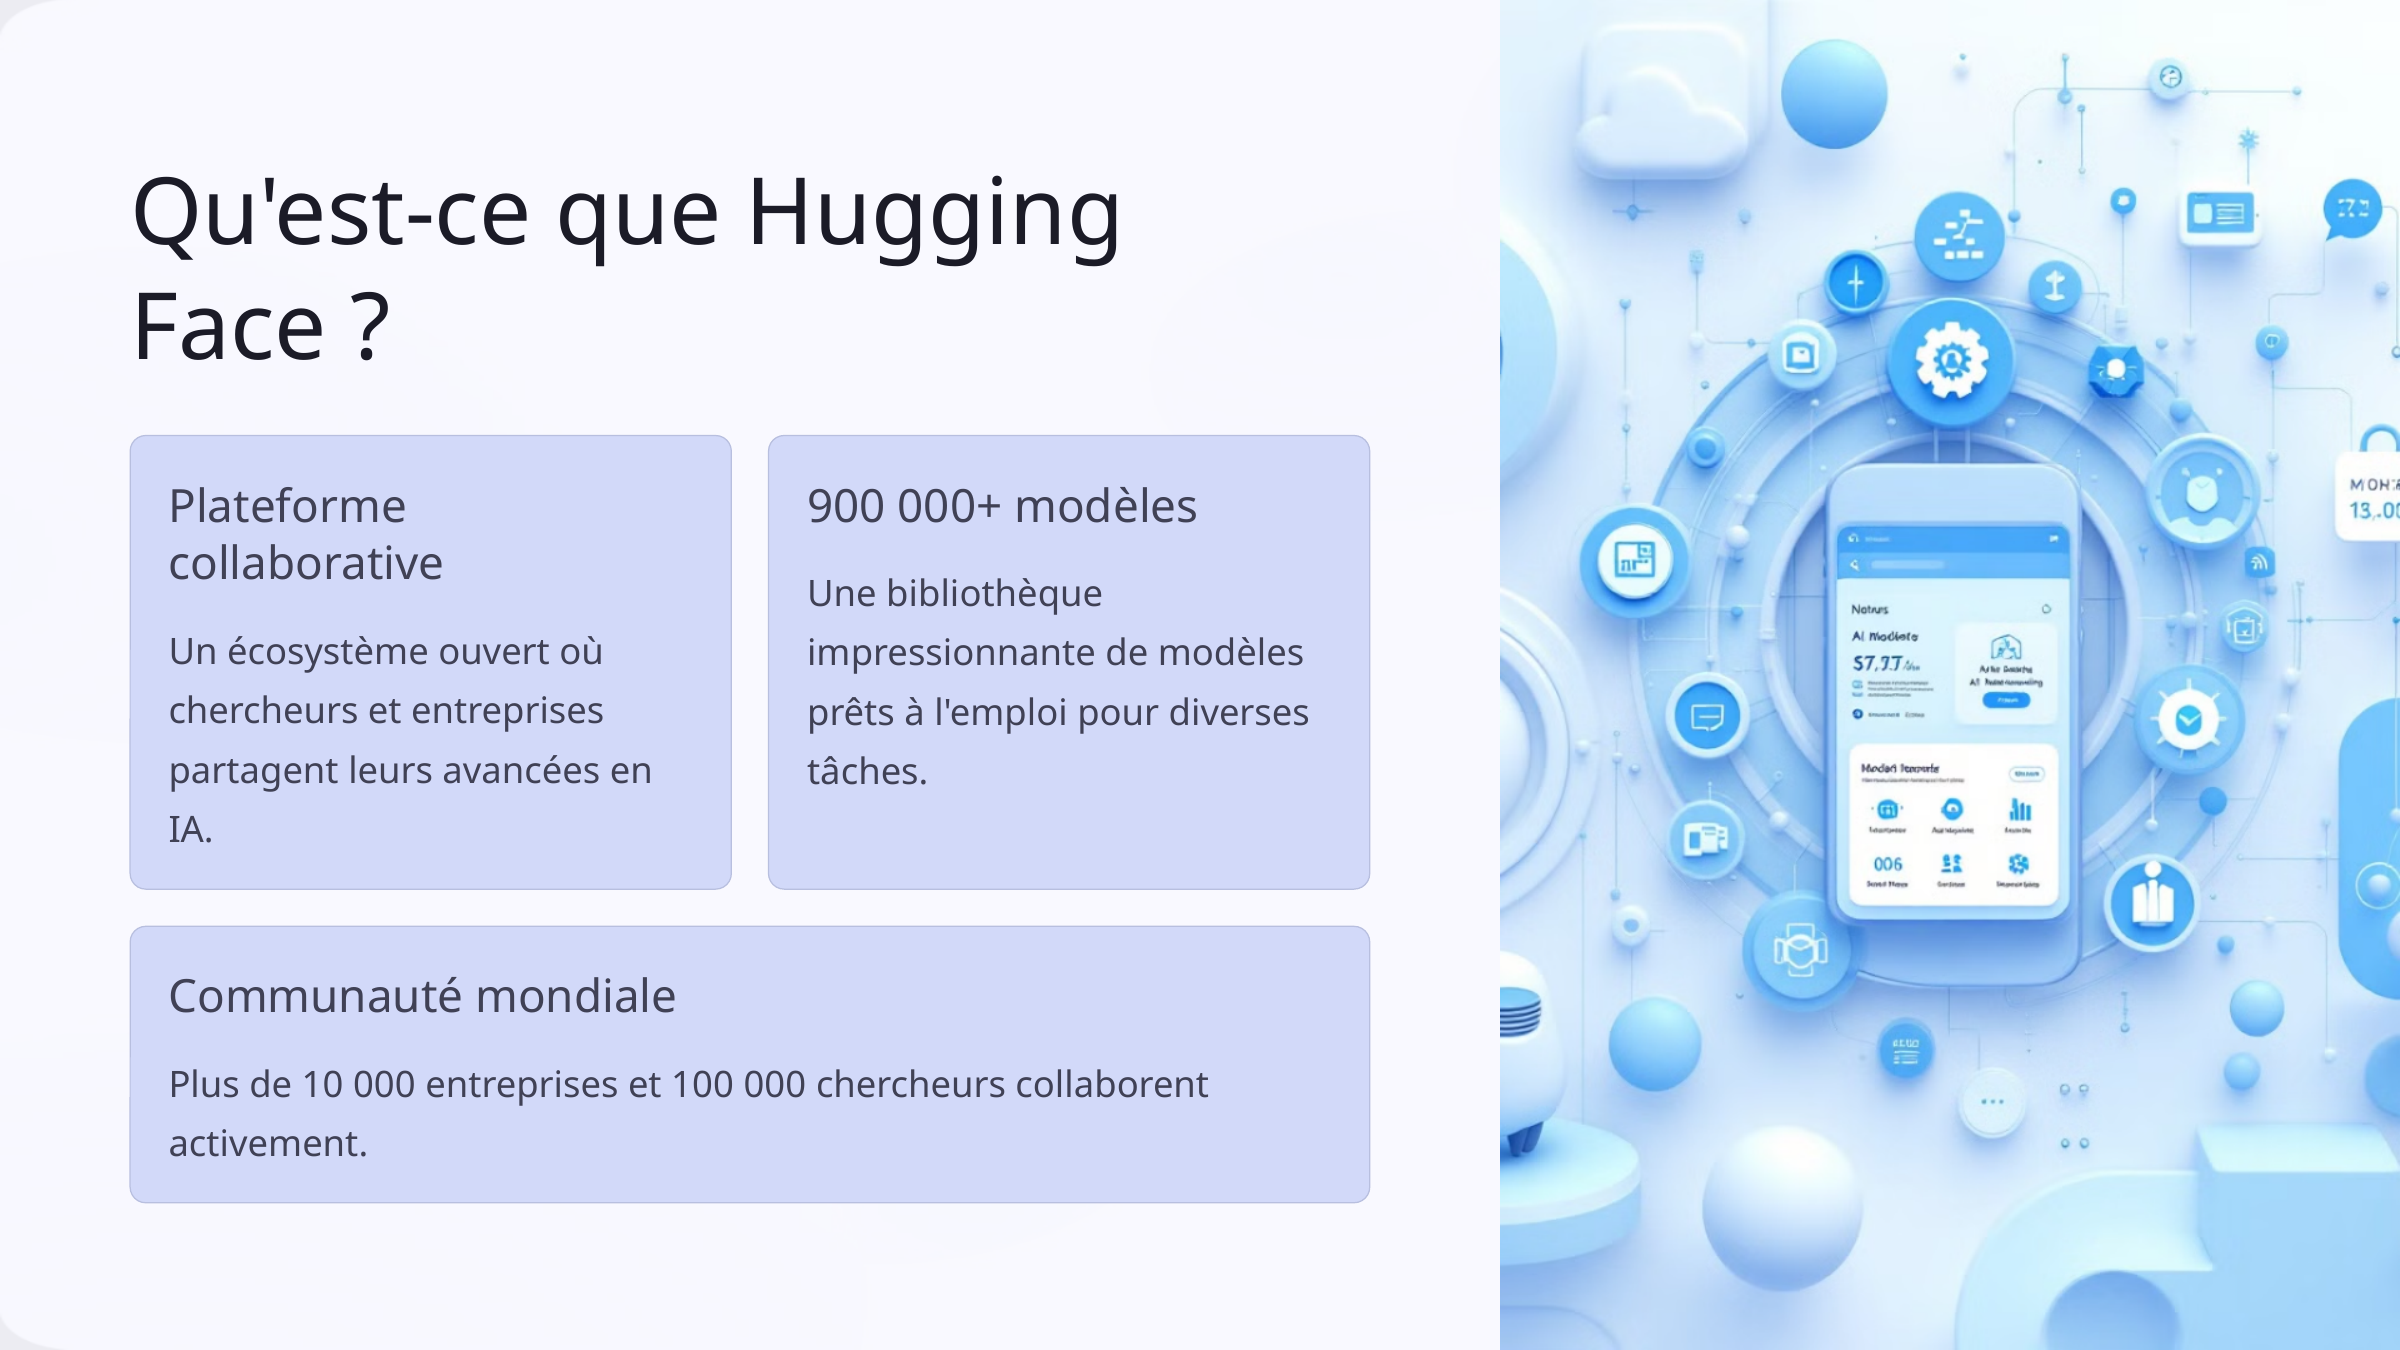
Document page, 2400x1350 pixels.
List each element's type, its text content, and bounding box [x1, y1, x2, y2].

text_box [130, 435, 732, 890]
picture [1499, 0, 2400, 1350]
text_box Qu'est-ce que Hugging Face ? [130, 147, 1370, 380]
text_box Communauté mondiale [168, 964, 683, 1023]
text_box Plus de 10 000 entreprises et 100 000 chercheurs collaborent activement. [168, 1045, 1332, 1165]
text_box Un écosystème ouvert où chercheurs et entreprises partagent leurs avancées en IA. [168, 612, 693, 851]
text_box Une bibliothèque impressionnante de modèles prêts à l'emploi pour diverses tâches. [806, 554, 1332, 793]
text_box [768, 435, 1370, 890]
text_box Plateforme collaborative [168, 473, 693, 591]
text_box 900 000+ modèles [806, 473, 1273, 532]
text_box [130, 926, 1370, 1203]
